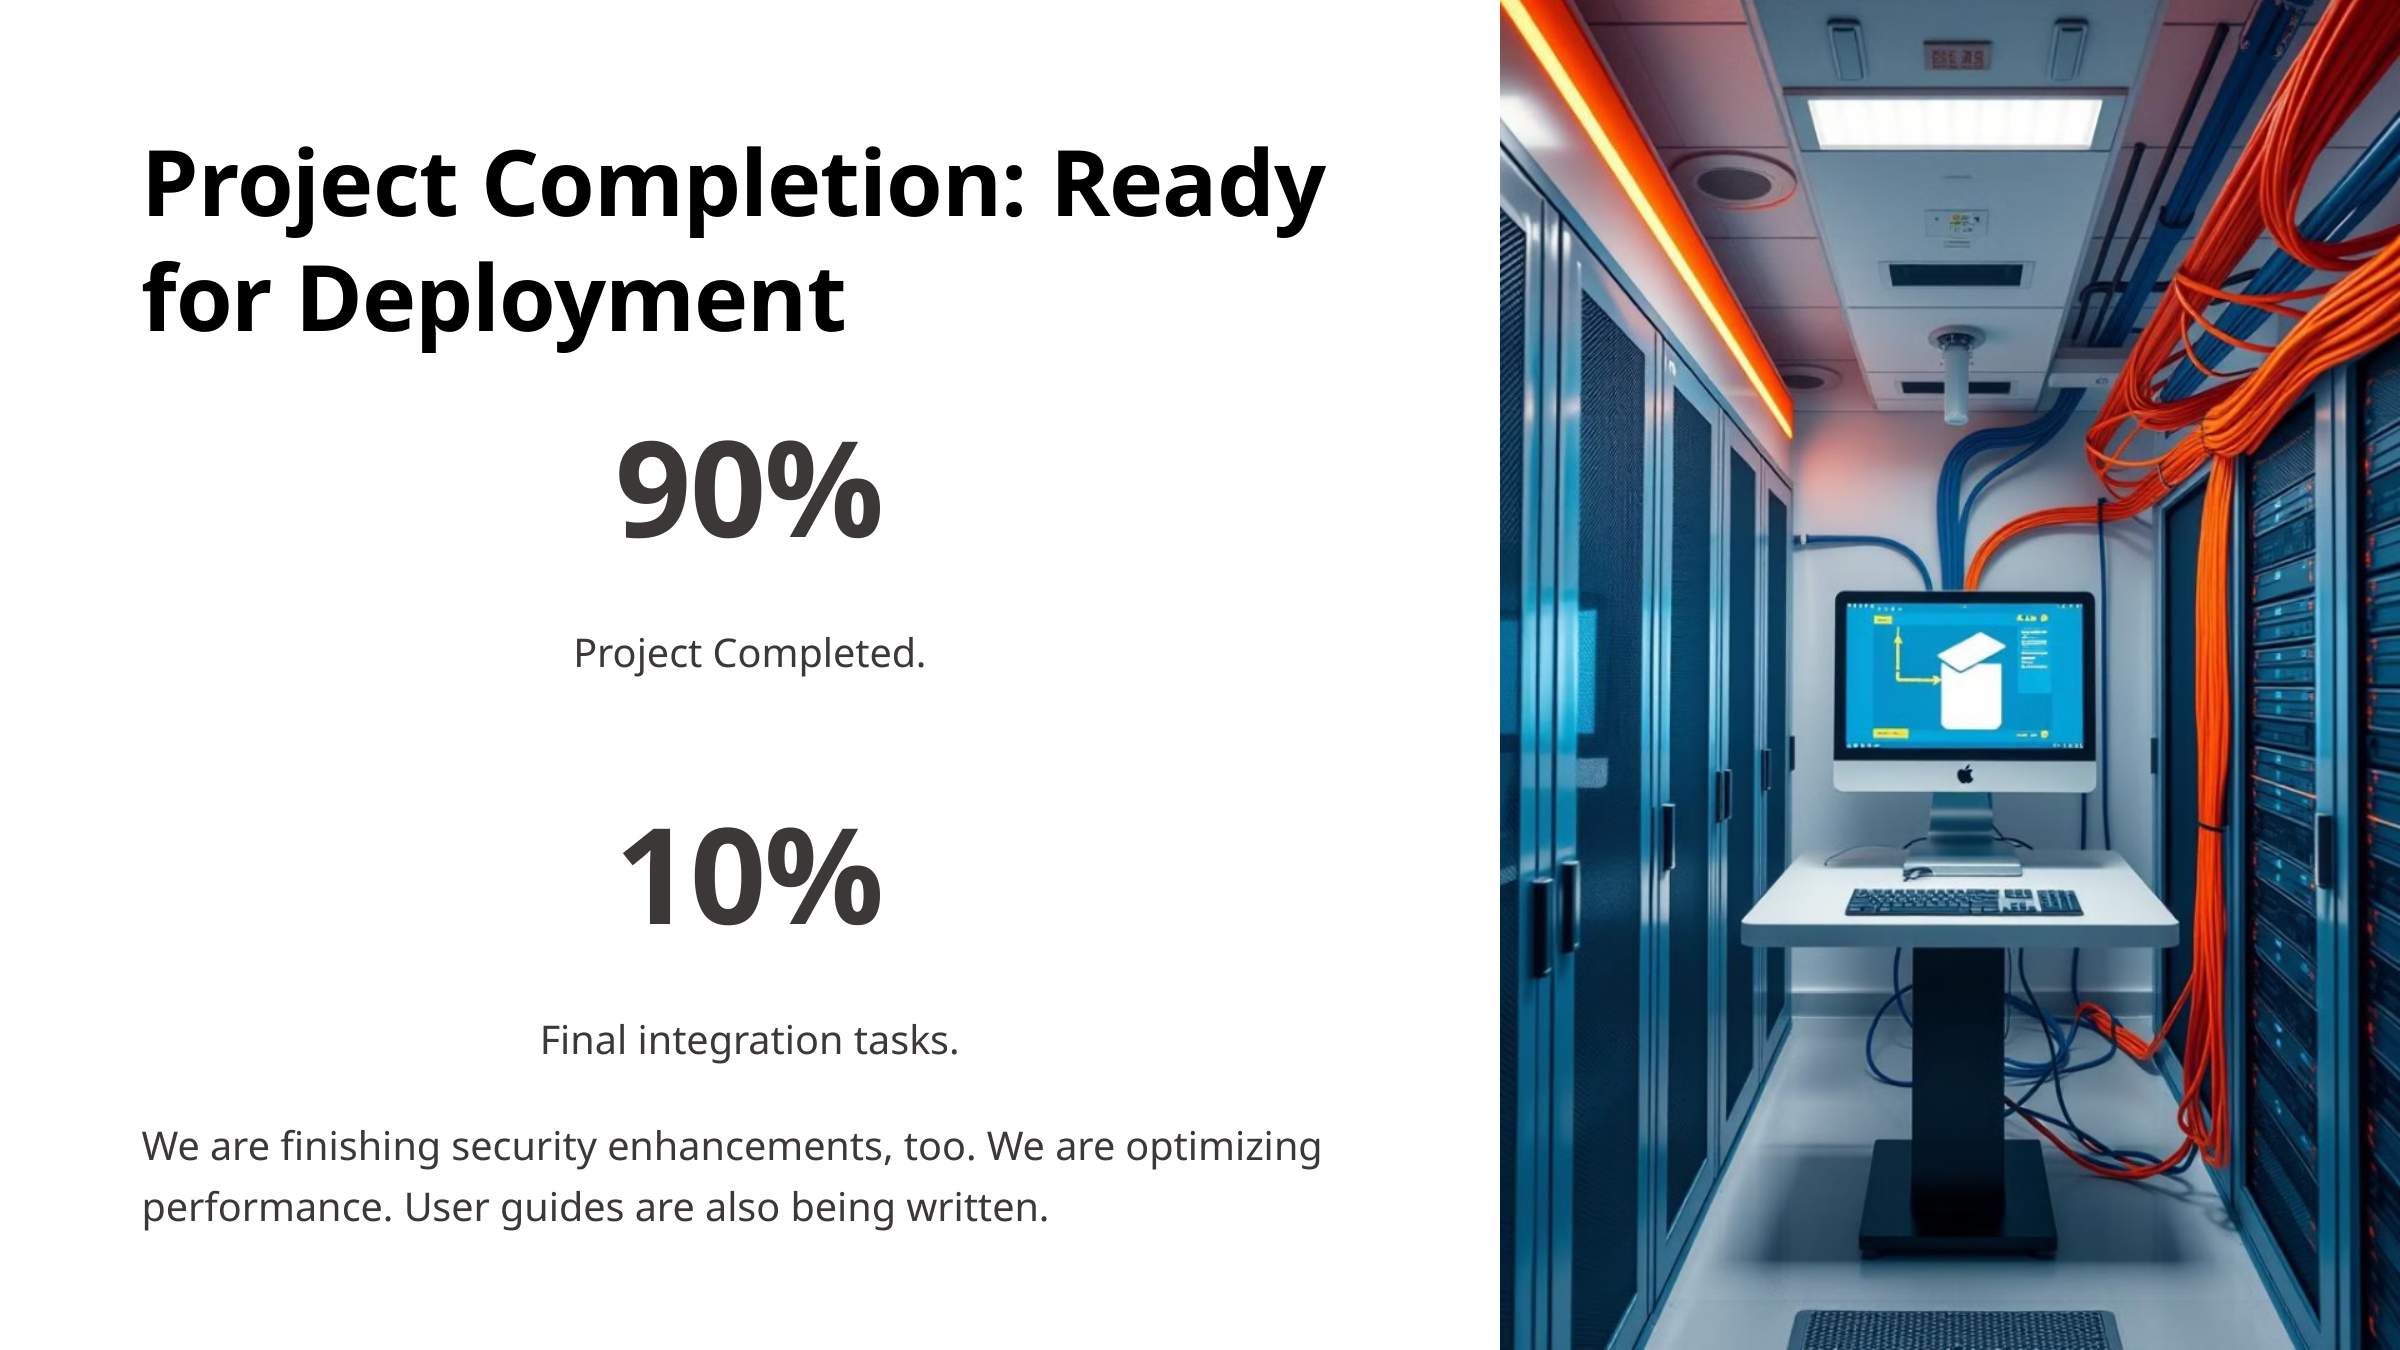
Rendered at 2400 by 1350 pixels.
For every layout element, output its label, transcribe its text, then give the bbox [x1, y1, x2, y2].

text_box Project Completion: Ready for Deployment [141, 120, 1359, 351]
text_box Project Completed. [141, 615, 1359, 677]
text_box 90% [141, 431, 1359, 565]
text_box 10% [141, 817, 1359, 952]
picture [1503, 720, 1507, 730]
picture [2379, 484, 2392, 492]
text_box Final integration tasks. [141, 1001, 1359, 1063]
text_box We are finishing security enhancements, too. We are optimizing performance. User guides are also being written. [141, 1108, 1359, 1230]
picture [1499, 0, 2400, 1350]
